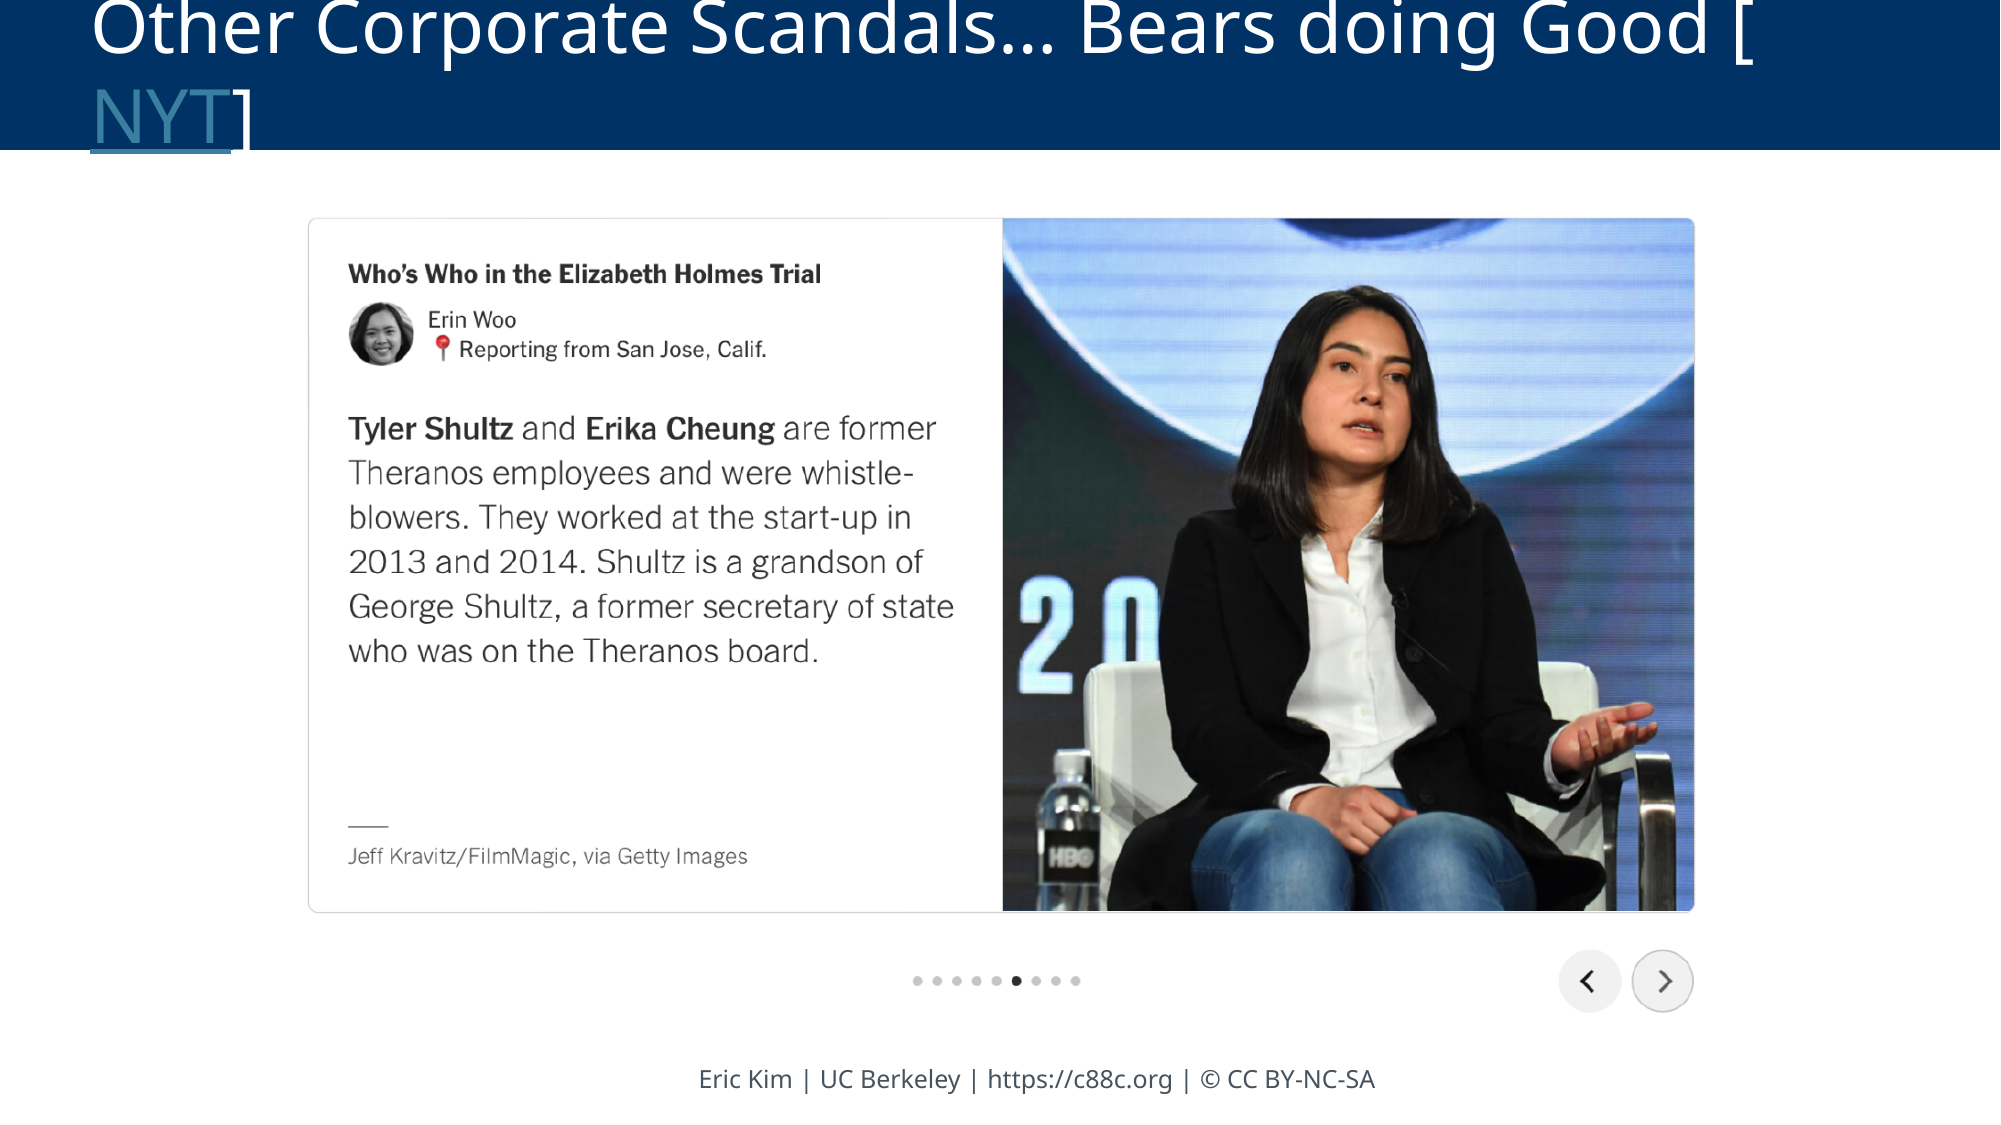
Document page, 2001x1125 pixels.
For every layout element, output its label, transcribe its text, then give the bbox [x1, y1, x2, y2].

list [217, 174, 1798, 1038]
title Other Corporate Scandals… Bears doing Good [NYT] [0, 0, 2000, 152]
footer Eric Kim | UC Berkeley | https://c88c.org | © CC BY-NC-SA [662, 1055, 1413, 1106]
